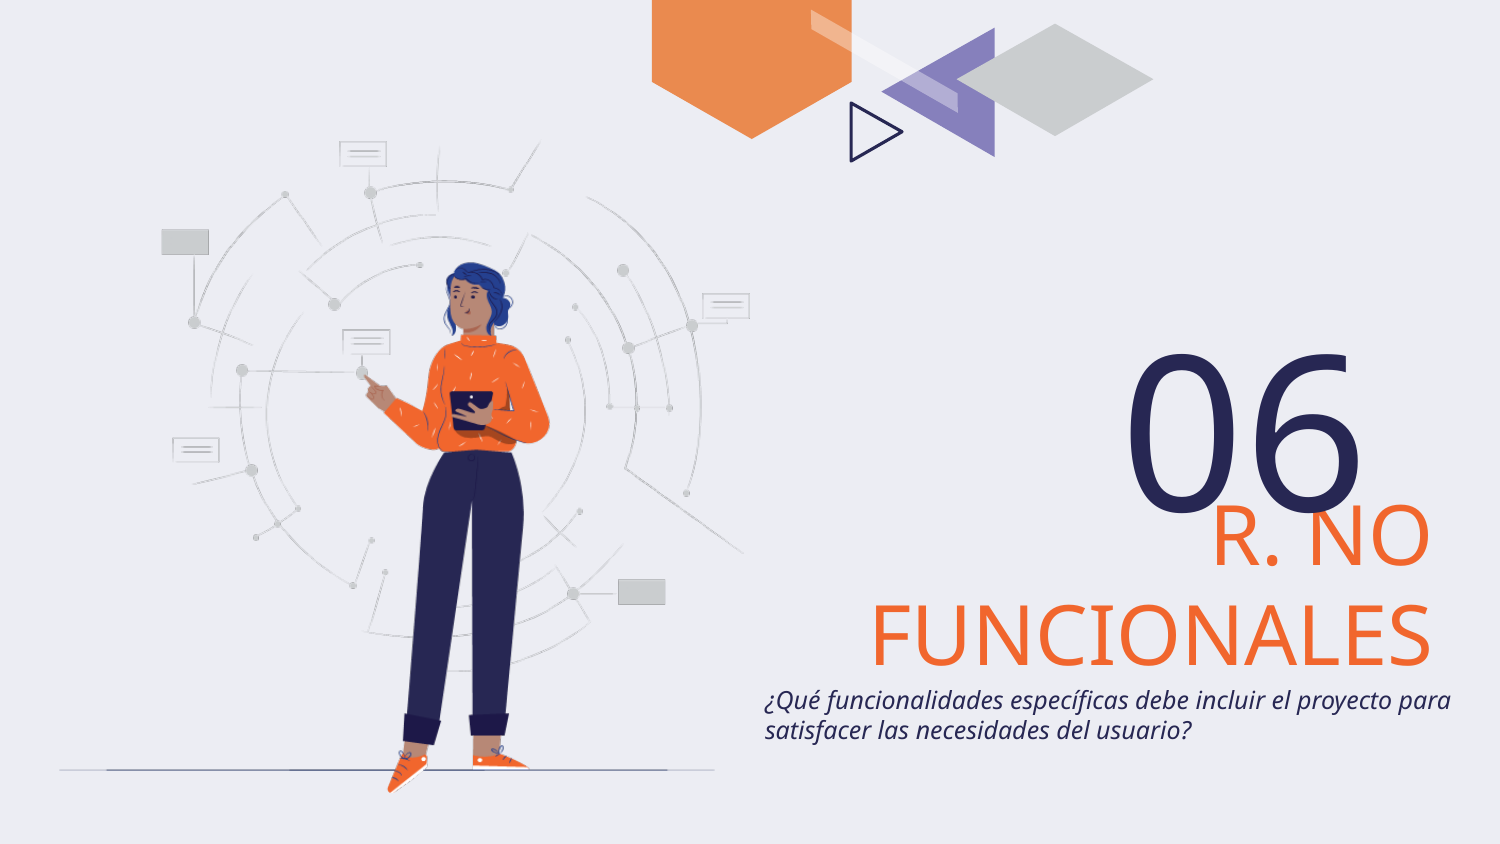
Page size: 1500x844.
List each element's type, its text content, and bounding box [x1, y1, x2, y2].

title R. NO FUNCIONALES [757, 537, 1449, 669]
picture [58, 139, 751, 793]
subtitle ¿Qué funcionalidades específicas debe incluir el proyecto para satisfacer las necesidades del usuario? [750, 669, 1492, 800]
title 06 [1103, 241, 1384, 467]
